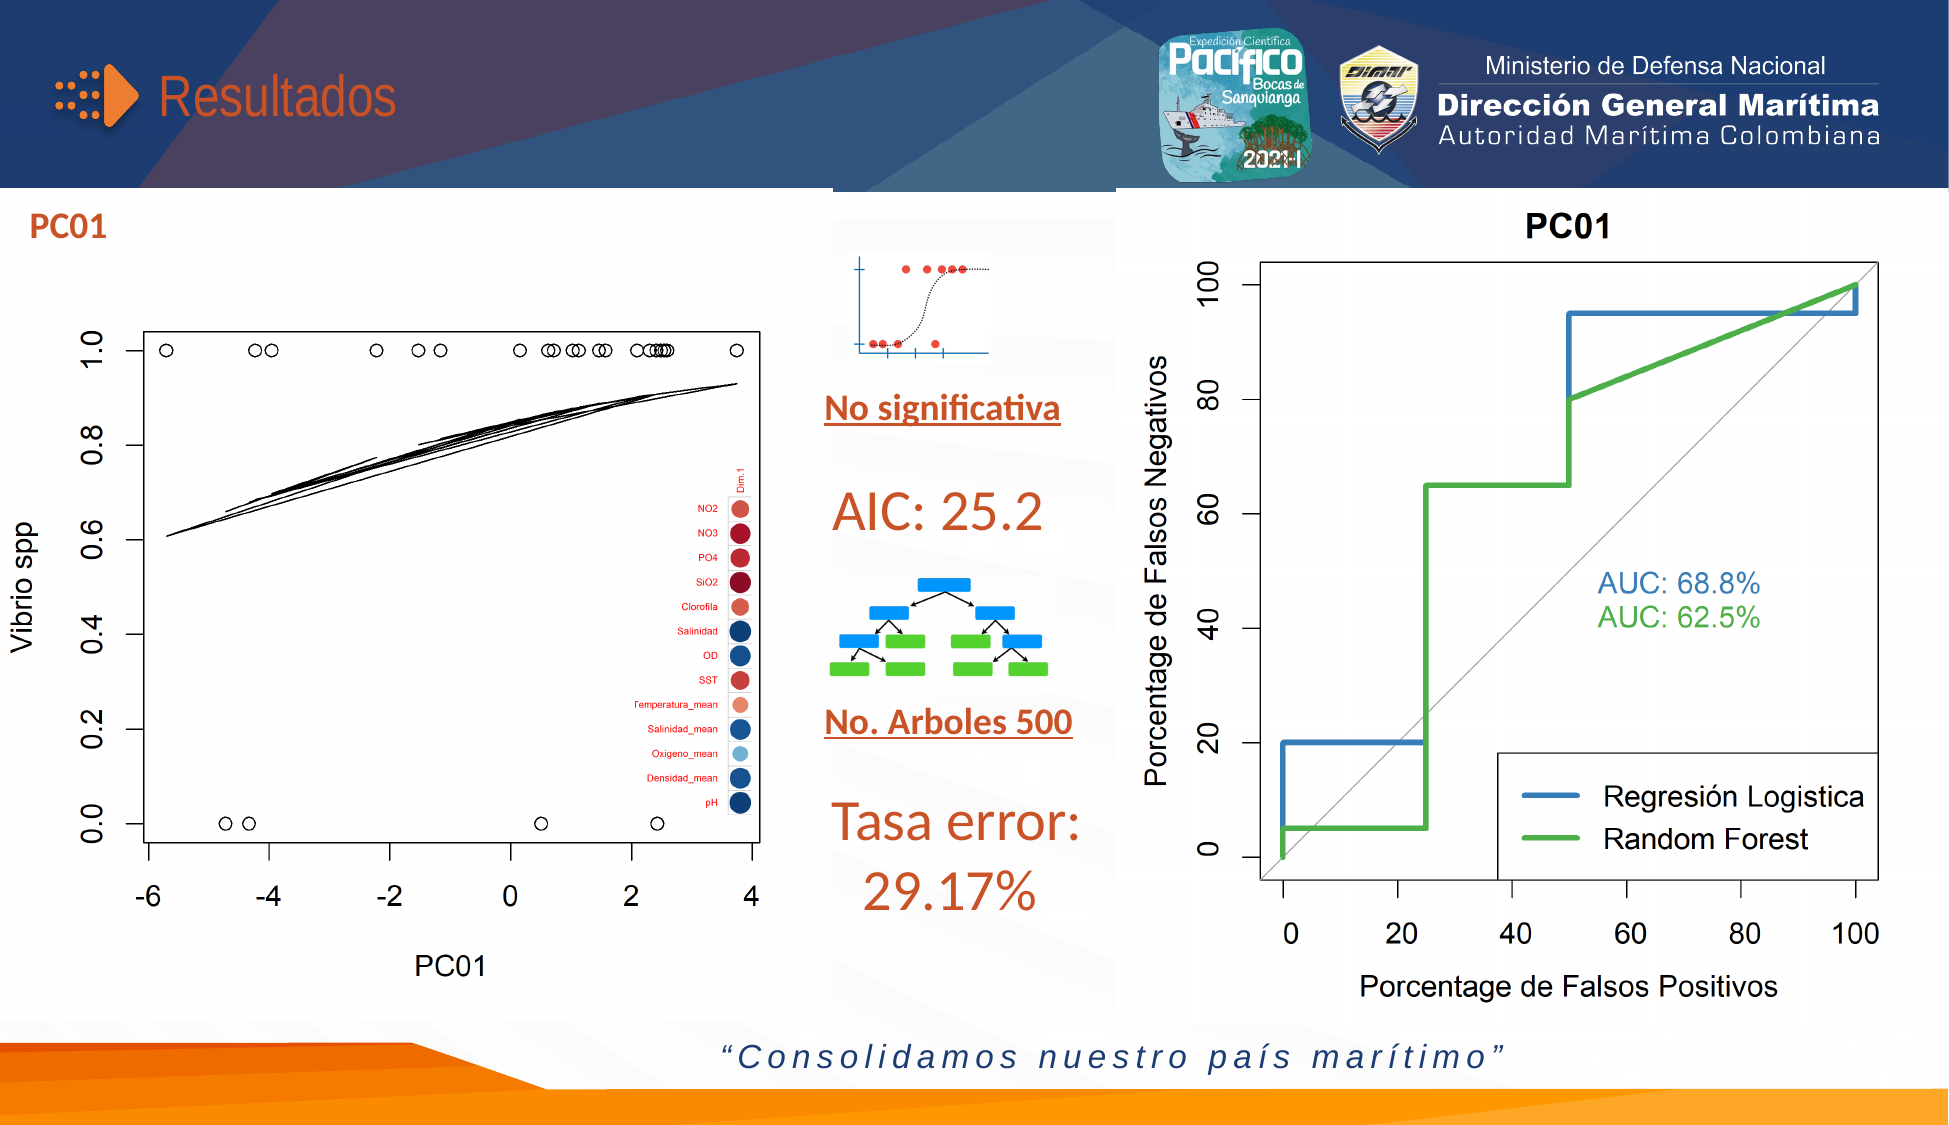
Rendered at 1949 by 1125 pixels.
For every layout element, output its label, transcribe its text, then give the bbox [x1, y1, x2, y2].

picture [0, 0, 1949, 1024]
text_box Tasa error: 29.17% [833, 774, 1116, 930]
text_box Resultados [0, 51, 764, 136]
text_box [635, 454, 752, 815]
text_box No. Arboles 500 [833, 689, 1116, 750]
text_box No significativa [833, 375, 1116, 436]
picture [0, 1042, 1949, 1125]
text_box AIC: 25.2 [833, 464, 1092, 550]
picture [849, 251, 992, 363]
